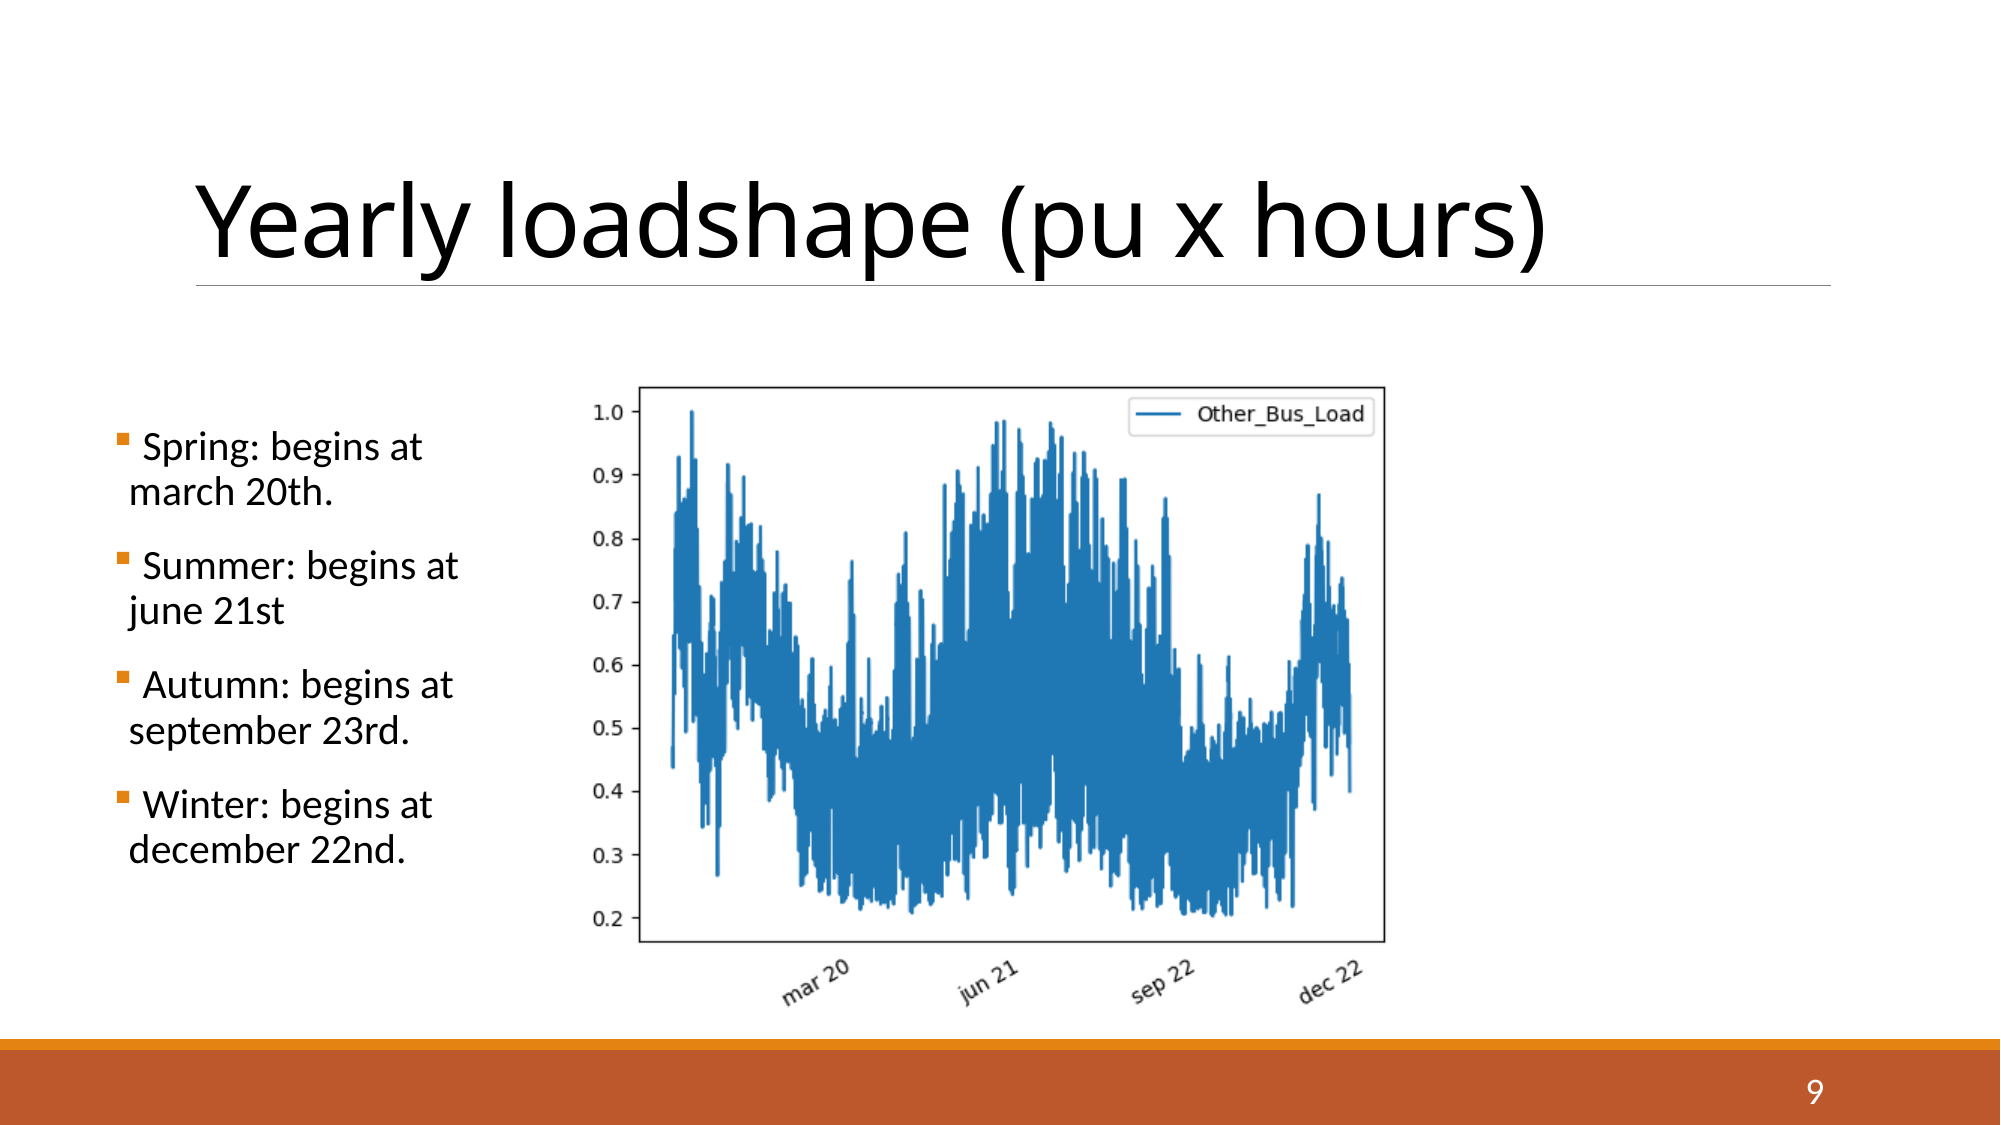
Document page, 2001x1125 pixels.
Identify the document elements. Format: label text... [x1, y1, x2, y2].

slide_number 9 [1624, 1059, 1840, 1120]
picture [519, 299, 1481, 1021]
list Spring: begins at march 20th. Summer: begins at june 21st Autumn: begins at september 23rd. Winter: begins at december 22nd. [113, 416, 515, 904]
title Yearly loadshape (pu x hours) [180, 47, 1830, 285]
